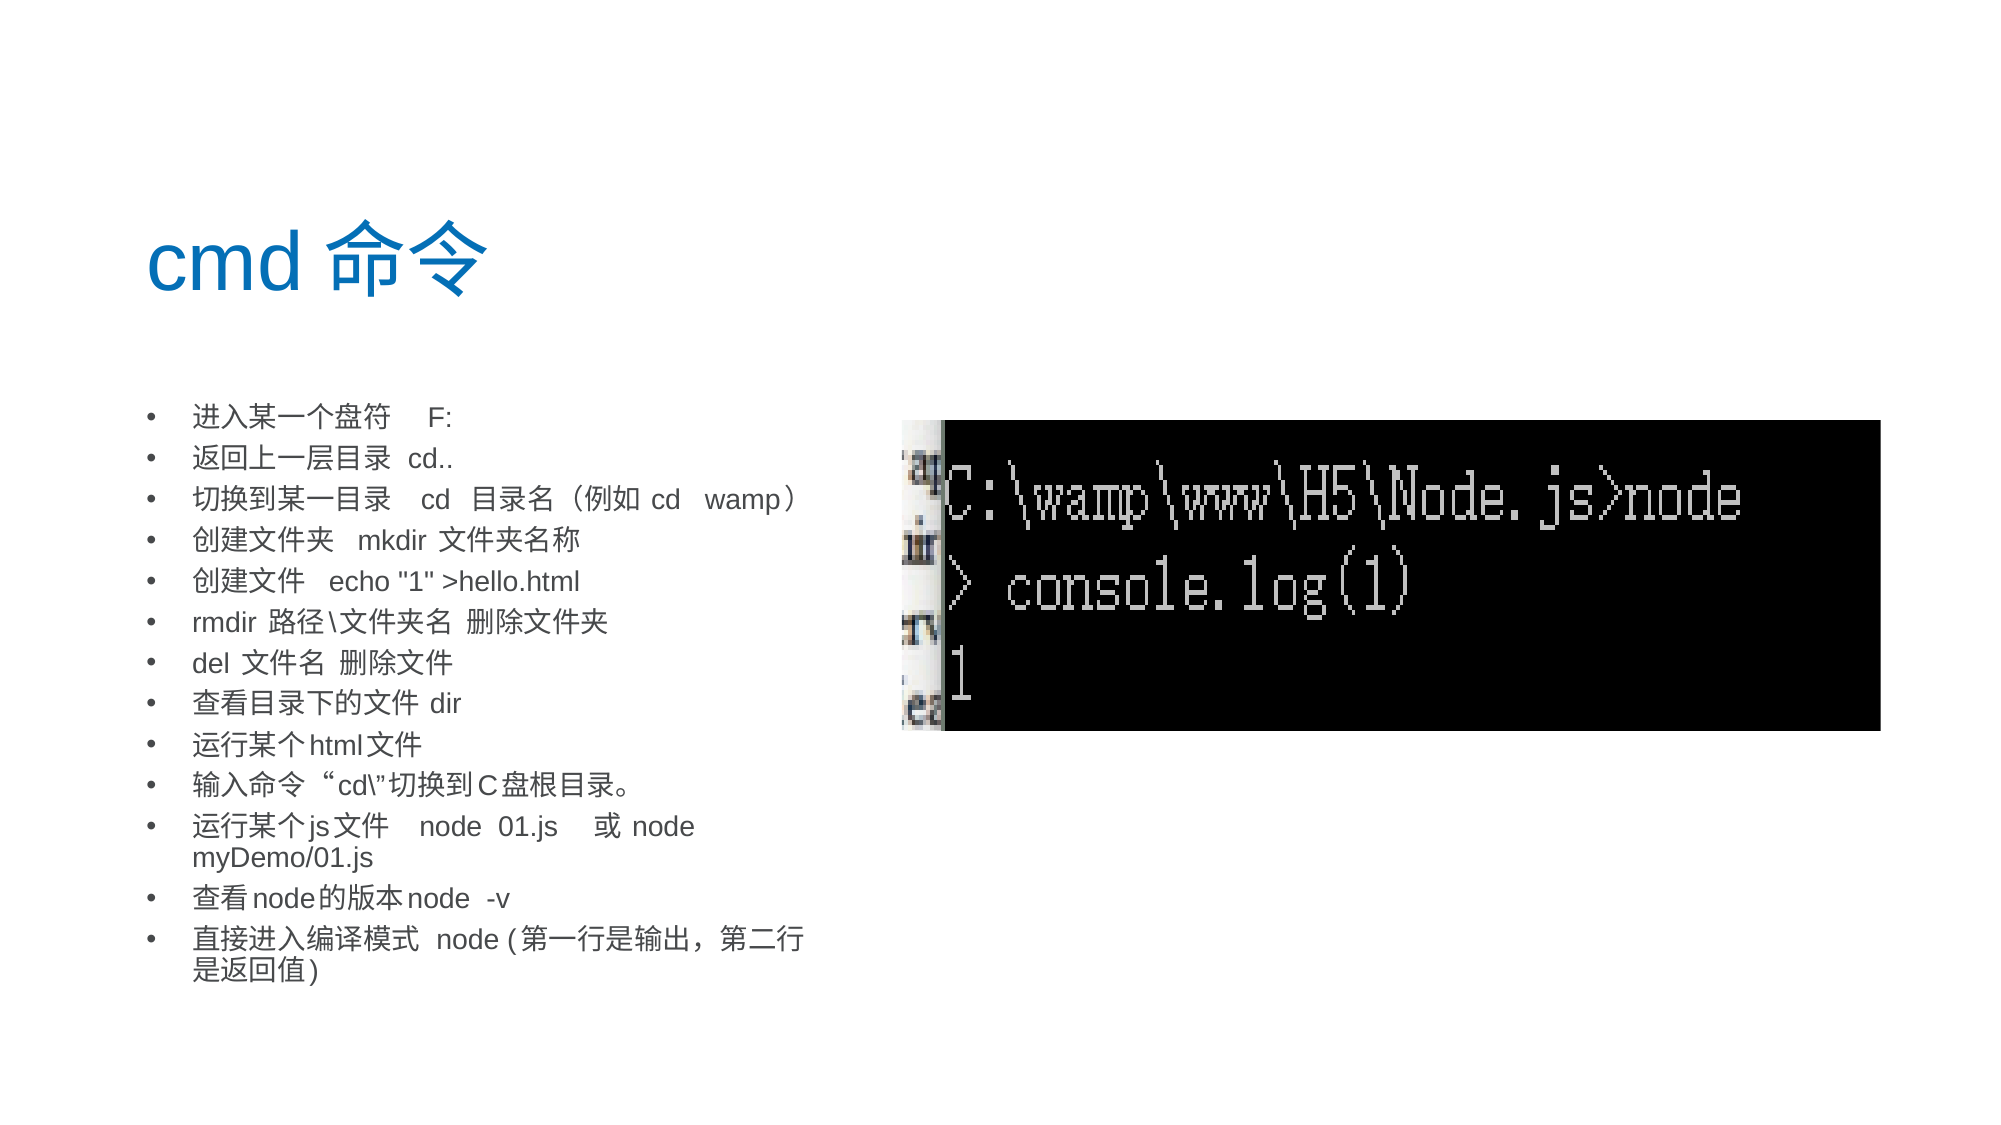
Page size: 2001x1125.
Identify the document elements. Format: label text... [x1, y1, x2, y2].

text_box 进入某一个盘符 F: 返回上一层目录 cd.. 切换到某一目录 cd 目录名（例如 cd wamp） 创建文件夹 mkdir 文件夹名称 创建文件 echo "1" >hello.html rmdir 路径\文件夹名 删除文件夹 del 文件名 删除文件 查看目录下的文件 dir 运行某个html文件 输入命令“cd\”切换到C盘根目录。 运行某个js文件 node 01.js 或 node myDemo/01.js 查看node的版本node -v 直接进入编译模式 node (第一行是输出，第二行是返回值) [131, 396, 831, 1021]
picture [901, 420, 1881, 731]
text_box cmd命令 [131, 132, 831, 396]
